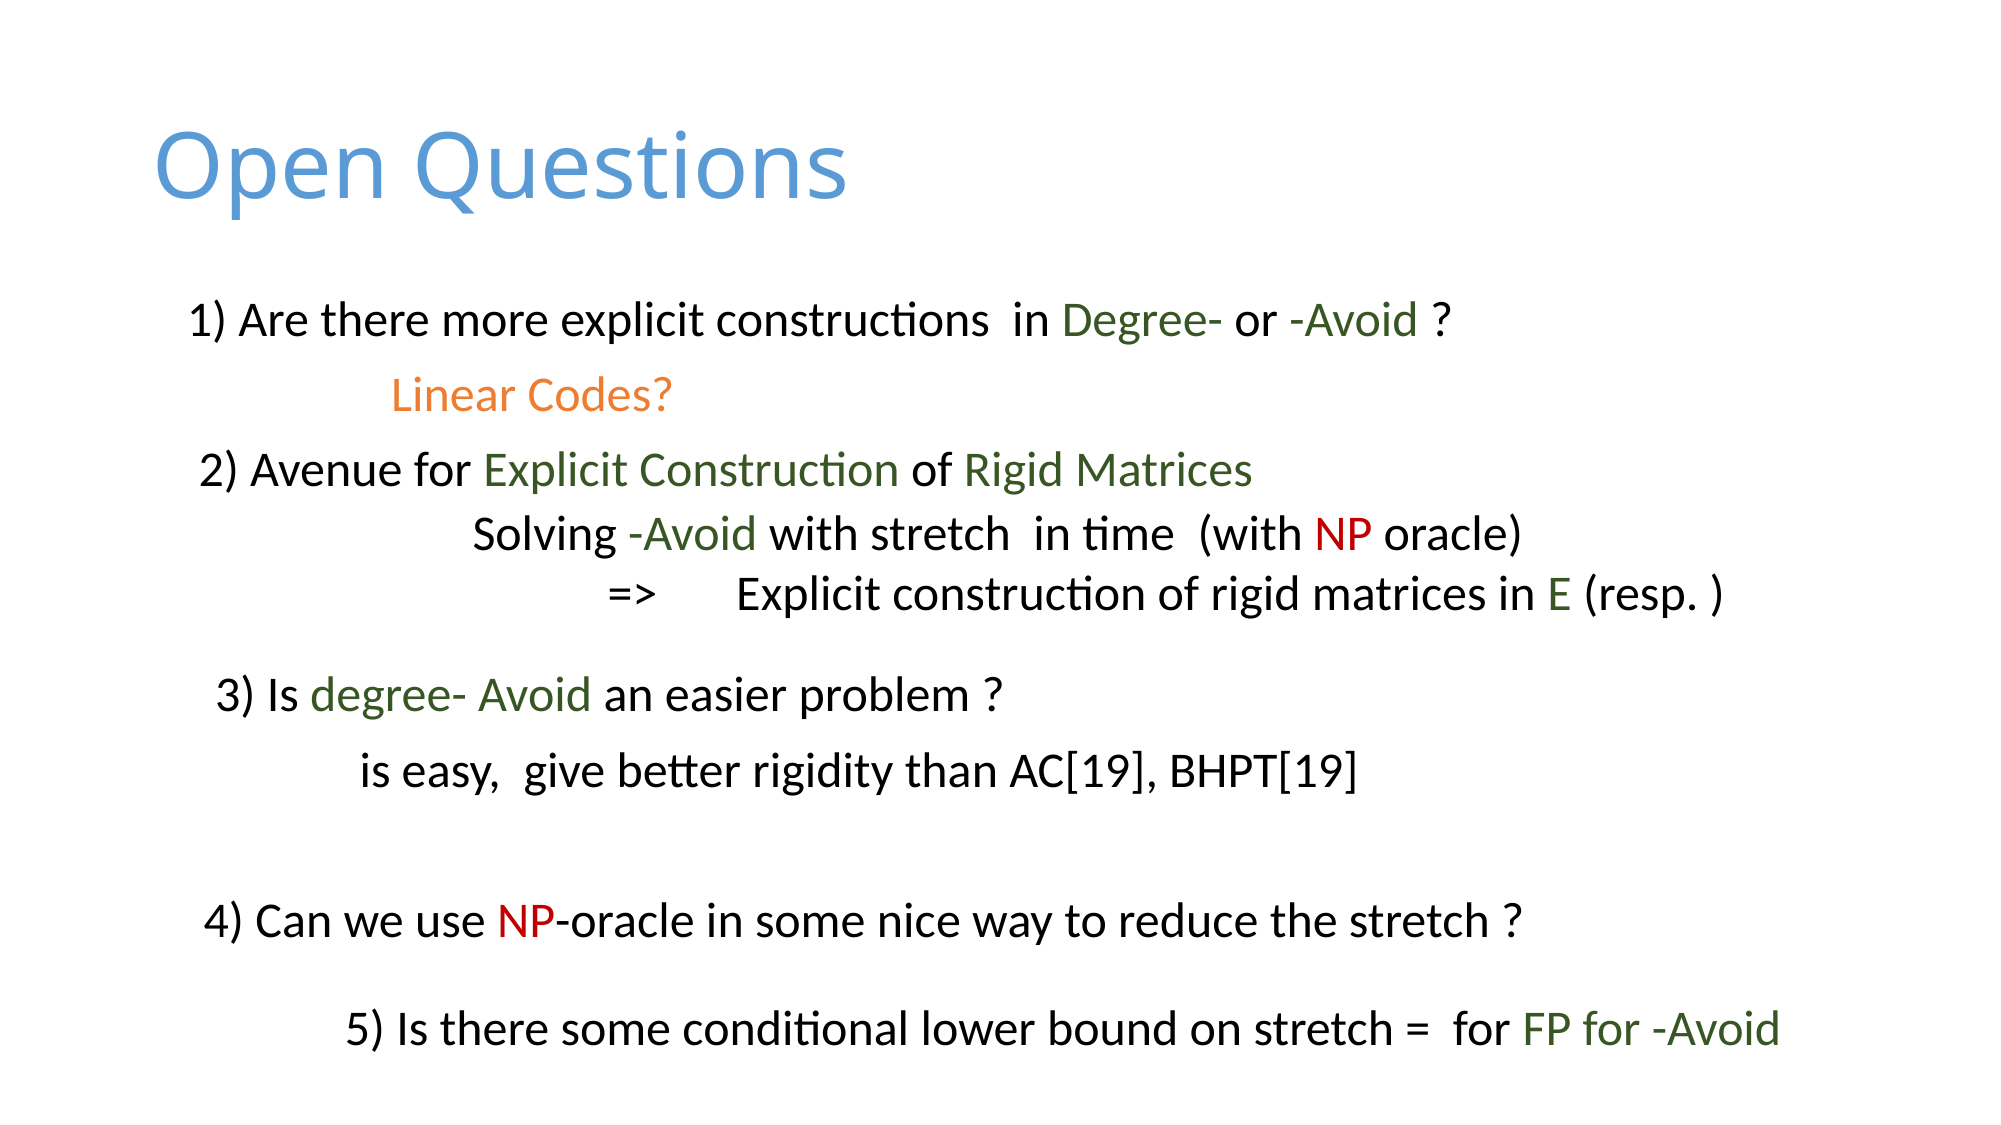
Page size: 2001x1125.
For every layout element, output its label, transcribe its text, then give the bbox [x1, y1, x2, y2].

text_box 2) Avenue for Explicit Construction of Rigid Matrices [183, 429, 1722, 504]
text_box 4) Can we use NP-oracle in some nice way to reduce the stretch ? [189, 879, 1539, 955]
text_box Linear Codes? [376, 354, 784, 429]
title Open Questions [137, 59, 1863, 278]
